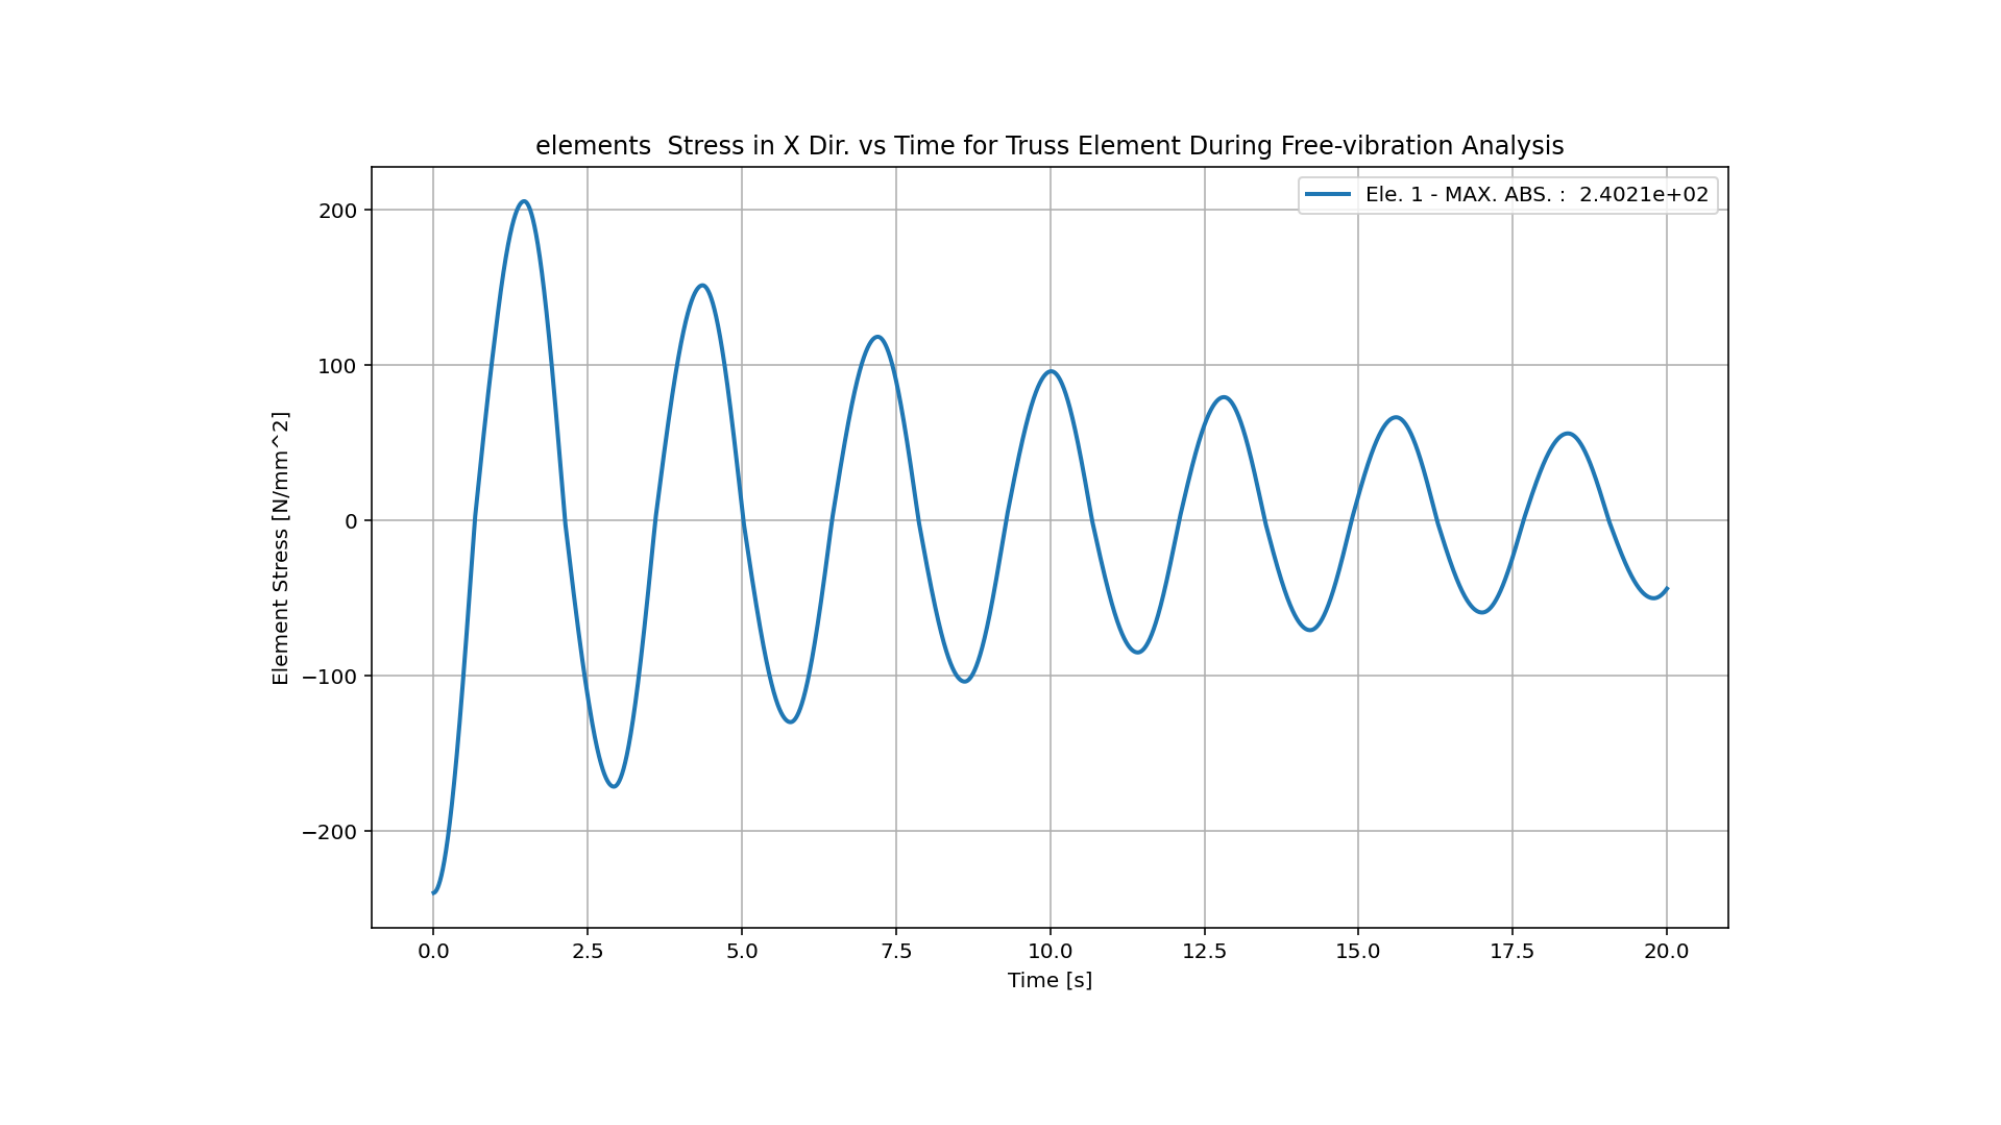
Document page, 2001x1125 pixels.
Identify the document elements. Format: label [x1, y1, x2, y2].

picture [257, 119, 1743, 1006]
